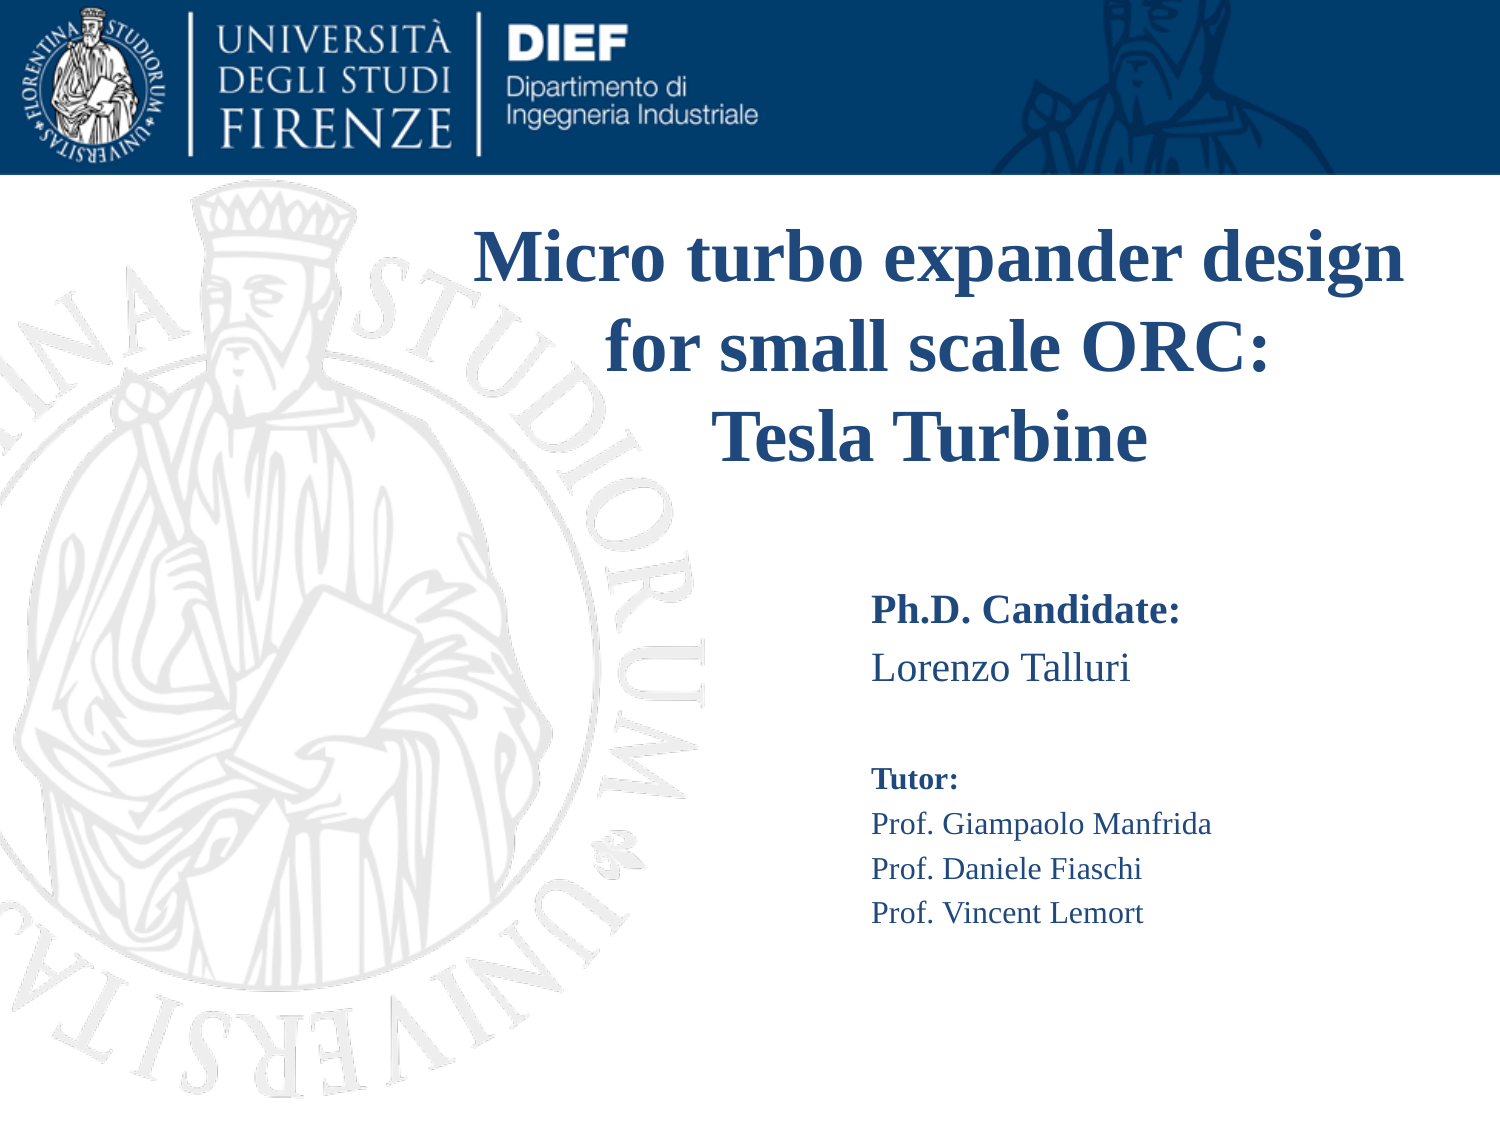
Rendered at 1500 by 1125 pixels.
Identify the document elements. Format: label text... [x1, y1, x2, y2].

text_box Ph.D. Candidate: Lorenzo Talluri [856, 574, 1367, 692]
title Micro turbo expander design for small scale ORC: Tesla Turbine [431, 184, 1448, 498]
subtitle Tutor: Prof. Giampaolo Manfrida Prof. Daniele Fiaschi Prof. Vincent Lemort [856, 750, 1402, 941]
picture [0, 0, 1500, 175]
